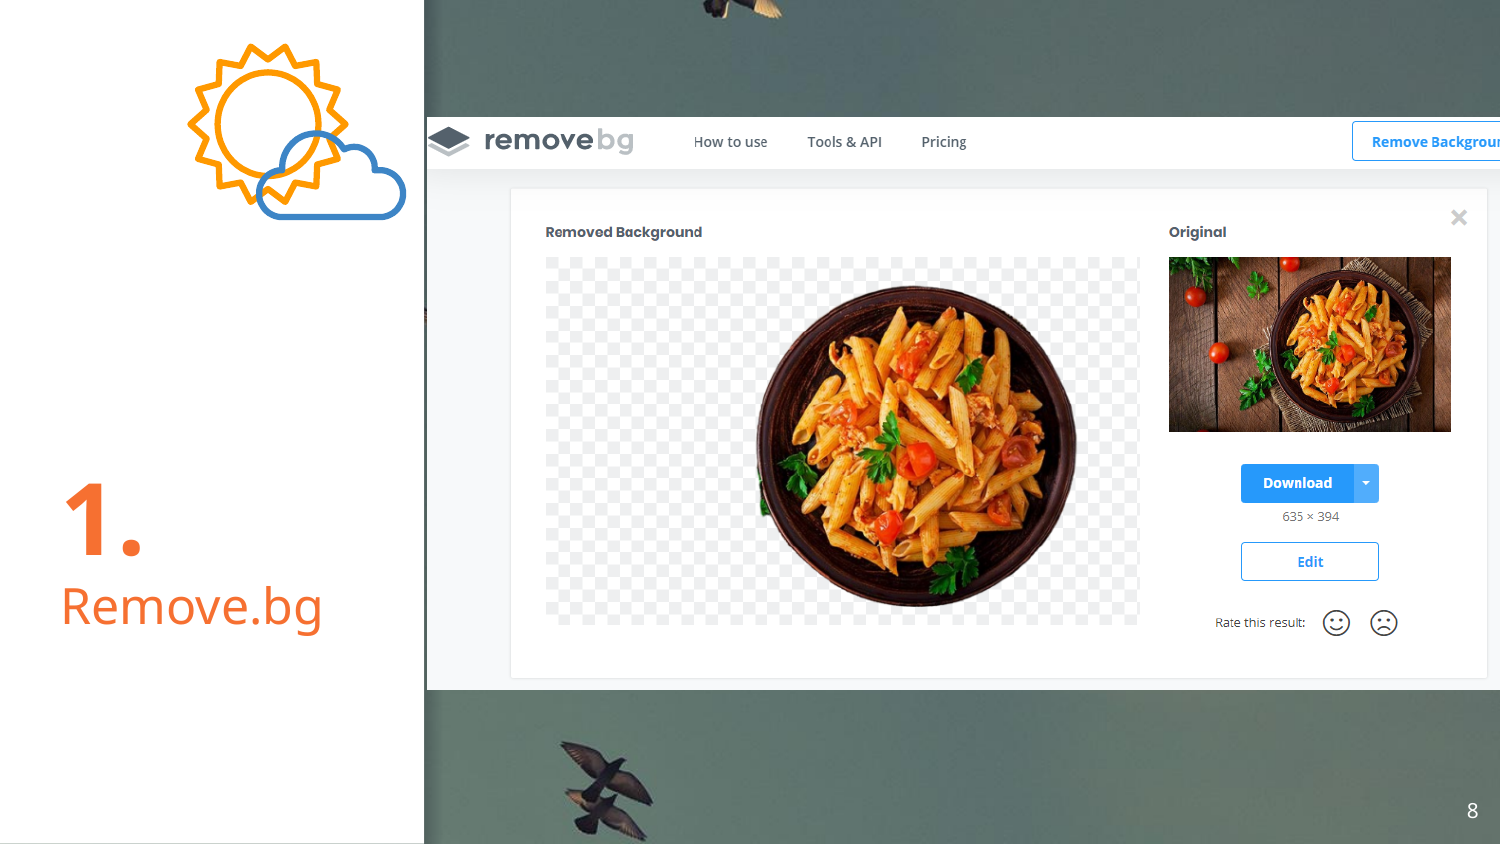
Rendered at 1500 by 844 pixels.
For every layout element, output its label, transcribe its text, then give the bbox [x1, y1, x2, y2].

picture [425, 0, 1500, 844]
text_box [190, 46, 346, 203]
slide_number ‹#› [1403, 779, 1494, 844]
title 1. Remove.bg [45, 46, 378, 650]
